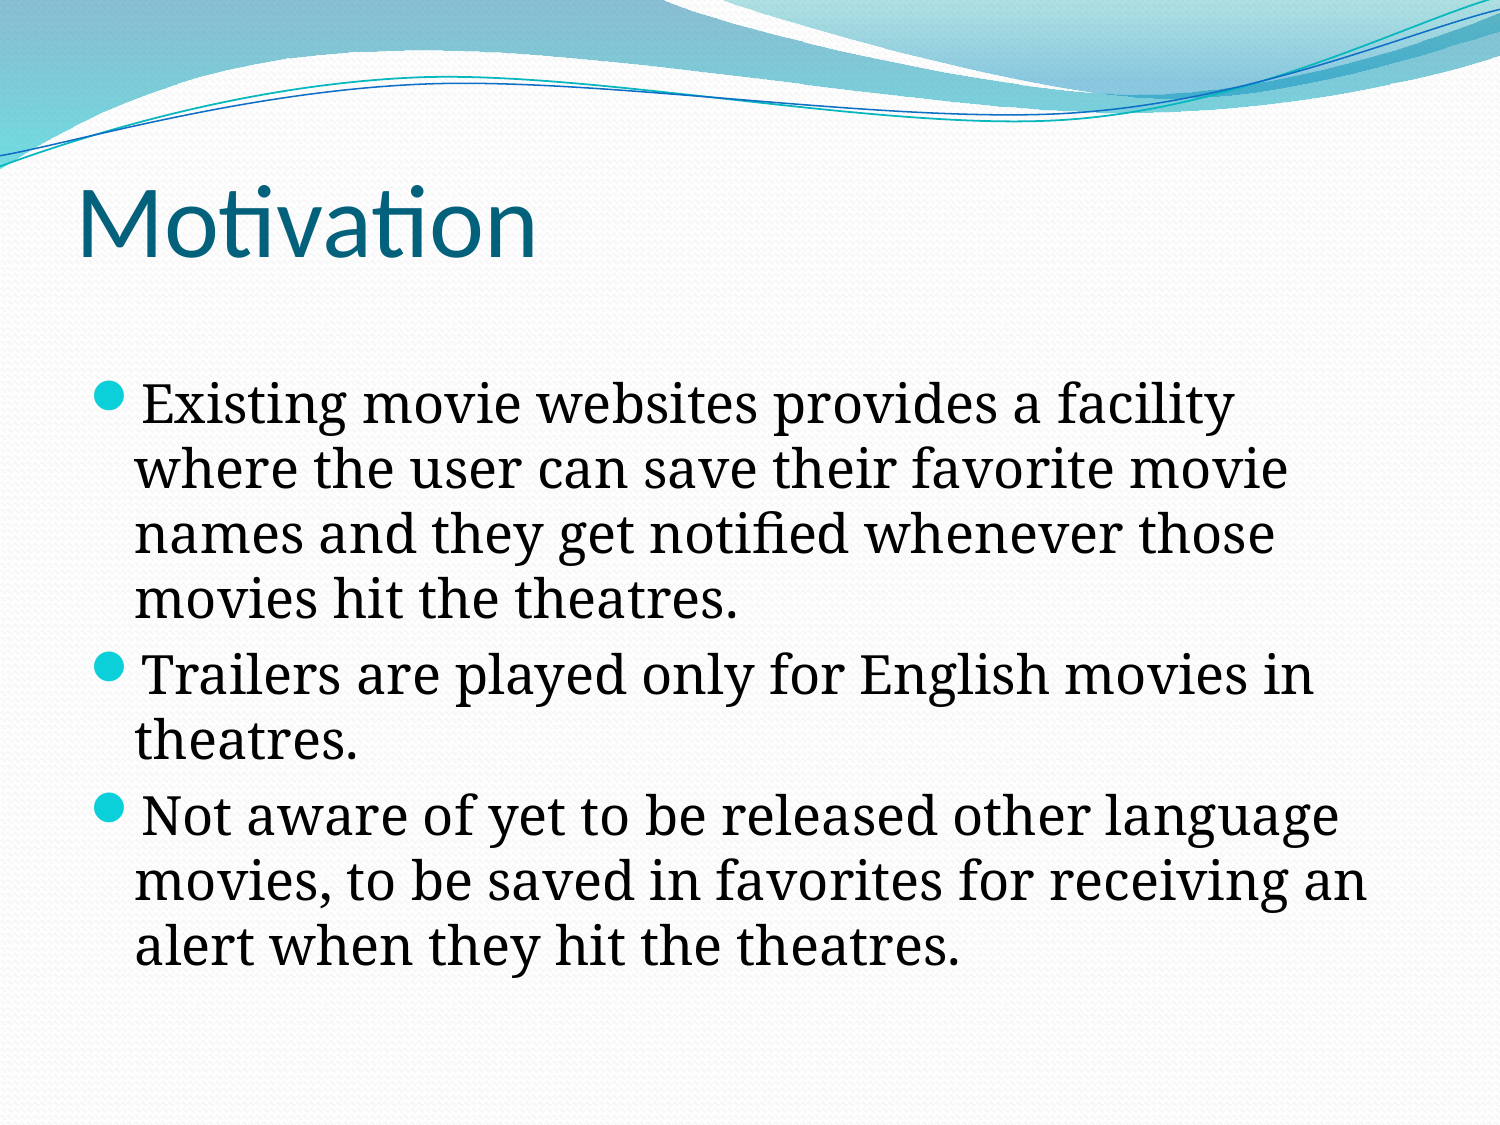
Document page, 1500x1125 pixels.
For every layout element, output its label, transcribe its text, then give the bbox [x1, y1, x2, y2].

title Motivation [75, 125, 1425, 278]
list Existing movie websites provides a facility where the user can save their favorite movie names and they get notified whenever those movies hit the theatres. Trailers are played only for English movies in theatres. Not aware of yet to be released other language movies, to be saved in favorites for receiving an alert when they hit the theatres. [75, 362, 1425, 1083]
